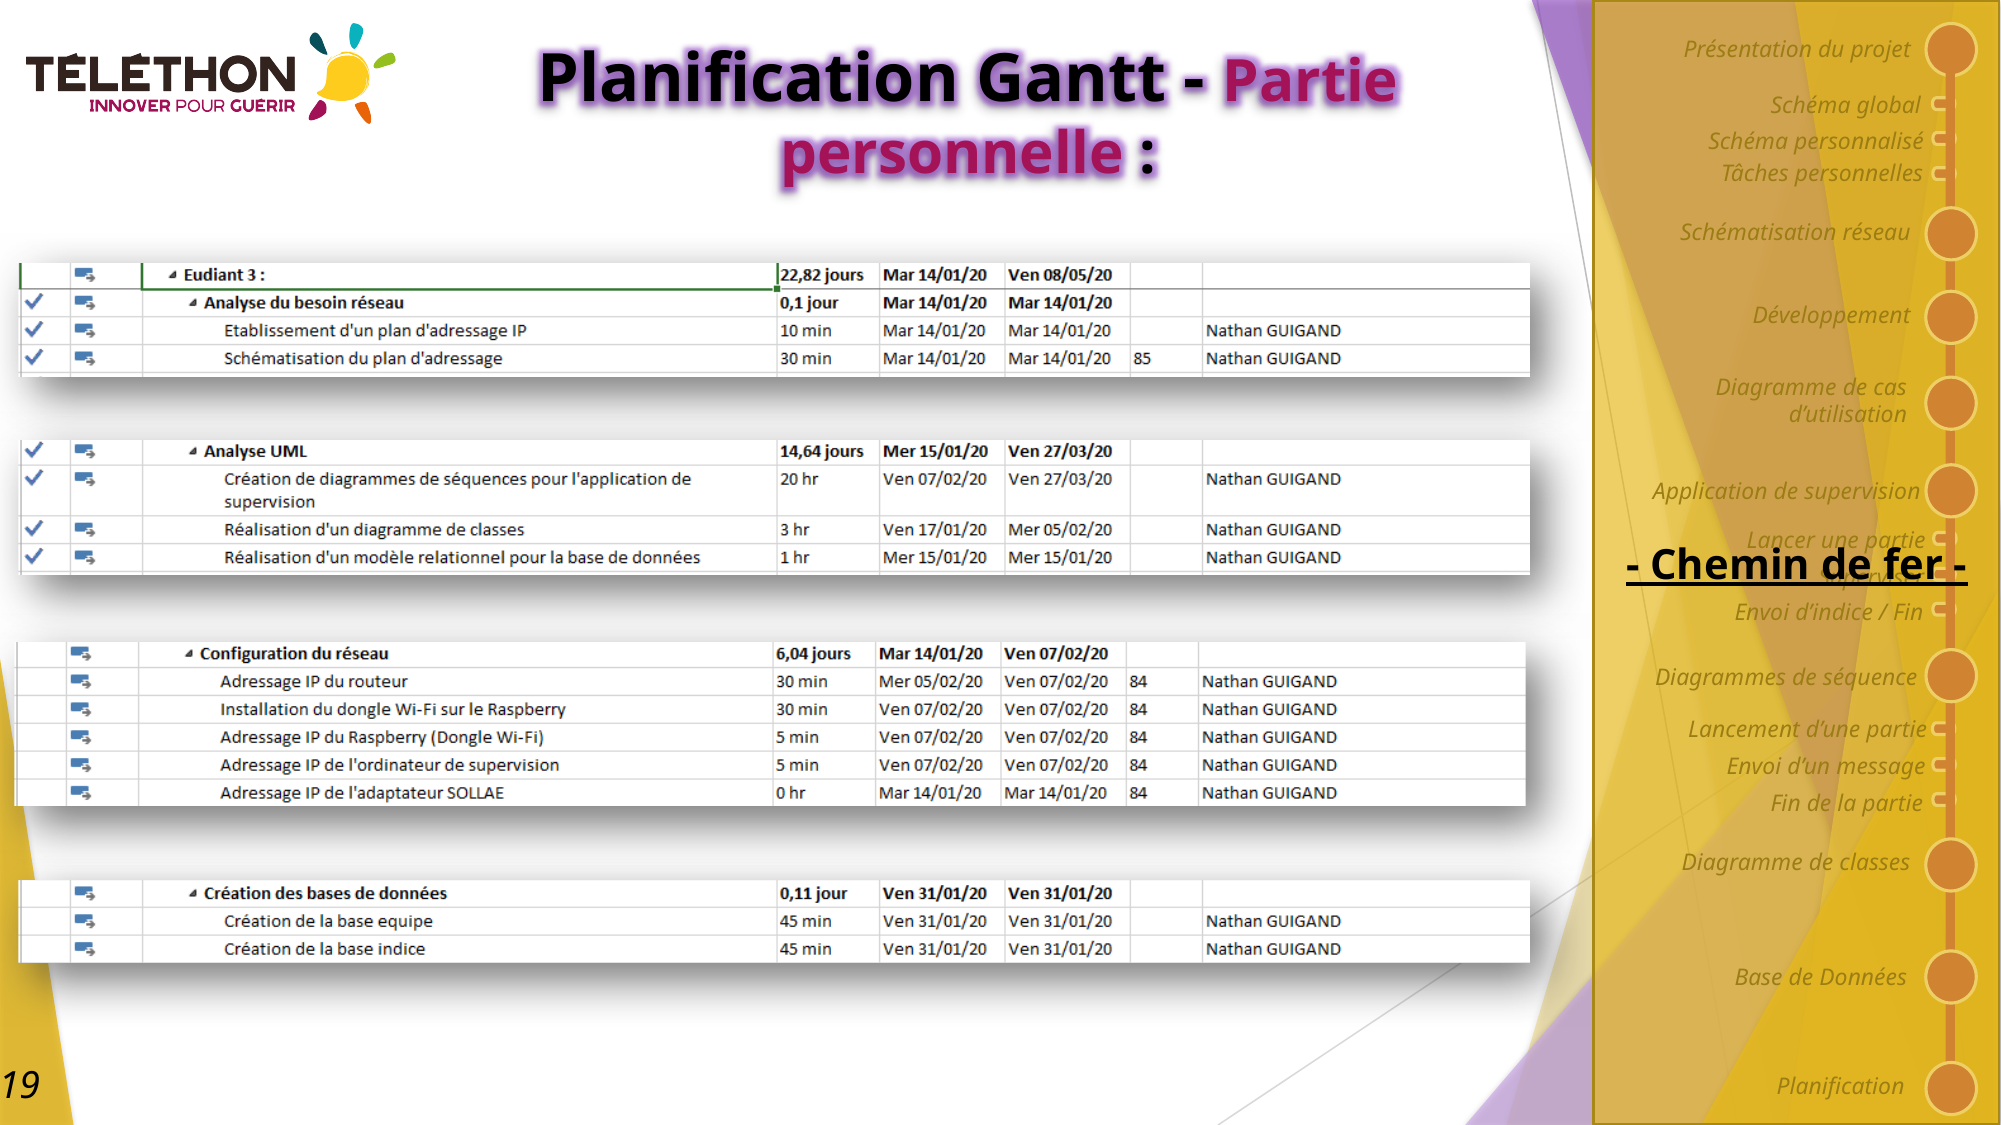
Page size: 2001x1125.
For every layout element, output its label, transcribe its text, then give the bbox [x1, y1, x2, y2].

picture [22, 22, 397, 124]
text_box - Chemin de fer - [1592, 0, 2000, 1125]
text_box 19 [0, 1054, 63, 1114]
picture [17, 879, 1531, 964]
picture [13, 642, 1527, 806]
picture [17, 263, 1531, 378]
text_box Planification Gantt - Partie personnelle : [406, 27, 1530, 193]
picture [17, 440, 1531, 576]
